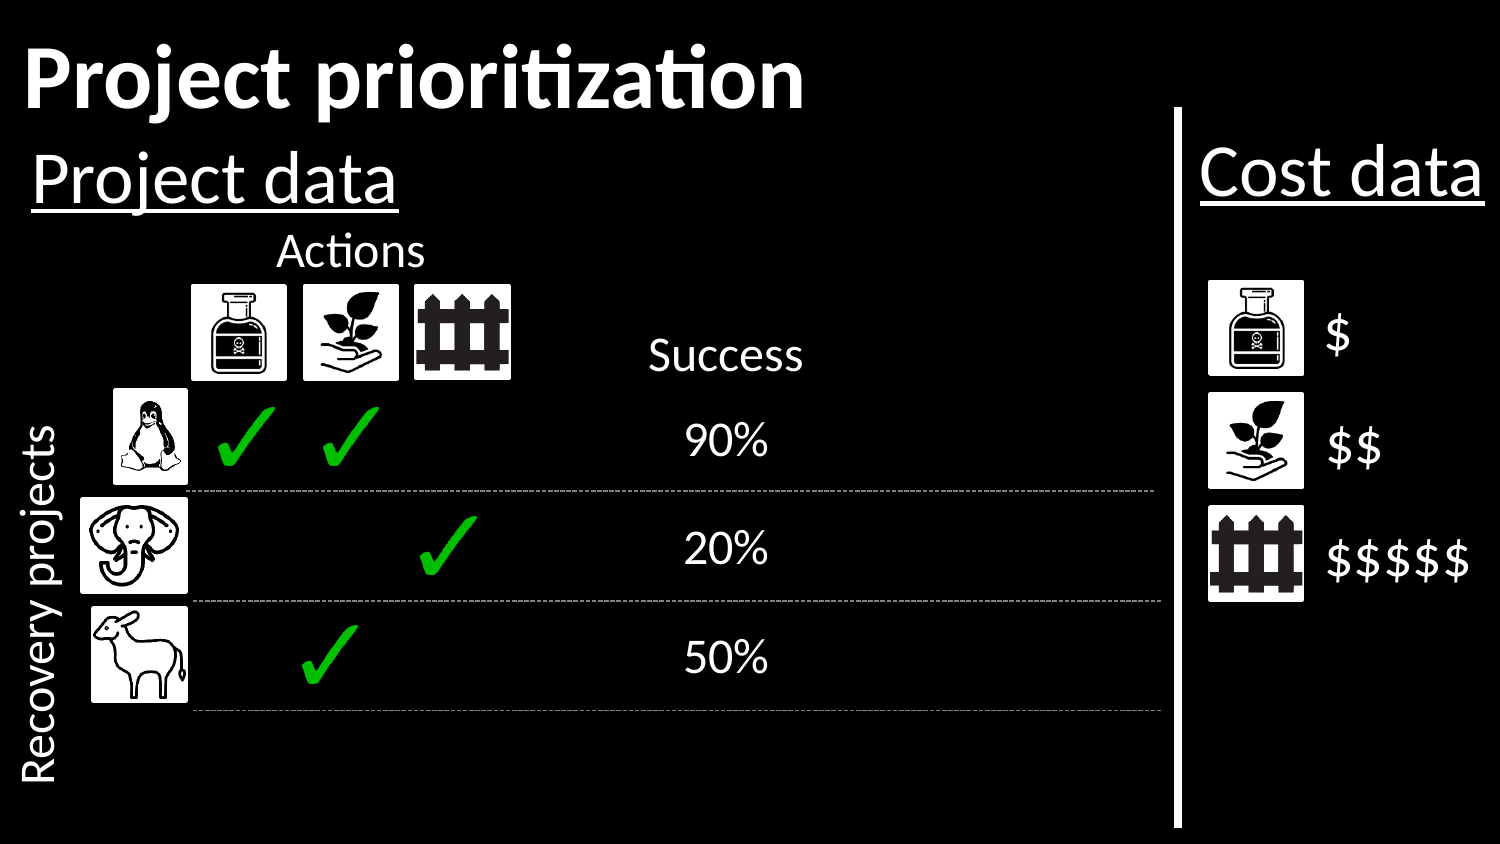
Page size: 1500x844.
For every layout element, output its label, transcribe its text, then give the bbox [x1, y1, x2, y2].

picture [218, 407, 275, 466]
text_box Success [633, 313, 820, 389]
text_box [1209, 394, 1401, 487]
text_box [1209, 506, 1489, 600]
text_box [82, 499, 186, 592]
text_box Project data [16, 121, 414, 227]
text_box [1209, 281, 1369, 375]
text_box 50% [668, 616, 785, 692]
text_box 20% [668, 507, 785, 583]
picture [420, 516, 477, 575]
picture [323, 407, 380, 466]
text_box Cost data [1184, 113, 1500, 219]
picture [301, 625, 358, 684]
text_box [93, 608, 186, 701]
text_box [114, 390, 186, 483]
text_box Recovery projects [0, 409, 72, 801]
title Project prioritization [0, 2, 832, 143]
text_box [192, 210, 509, 379]
text_box 90% [668, 398, 785, 474]
